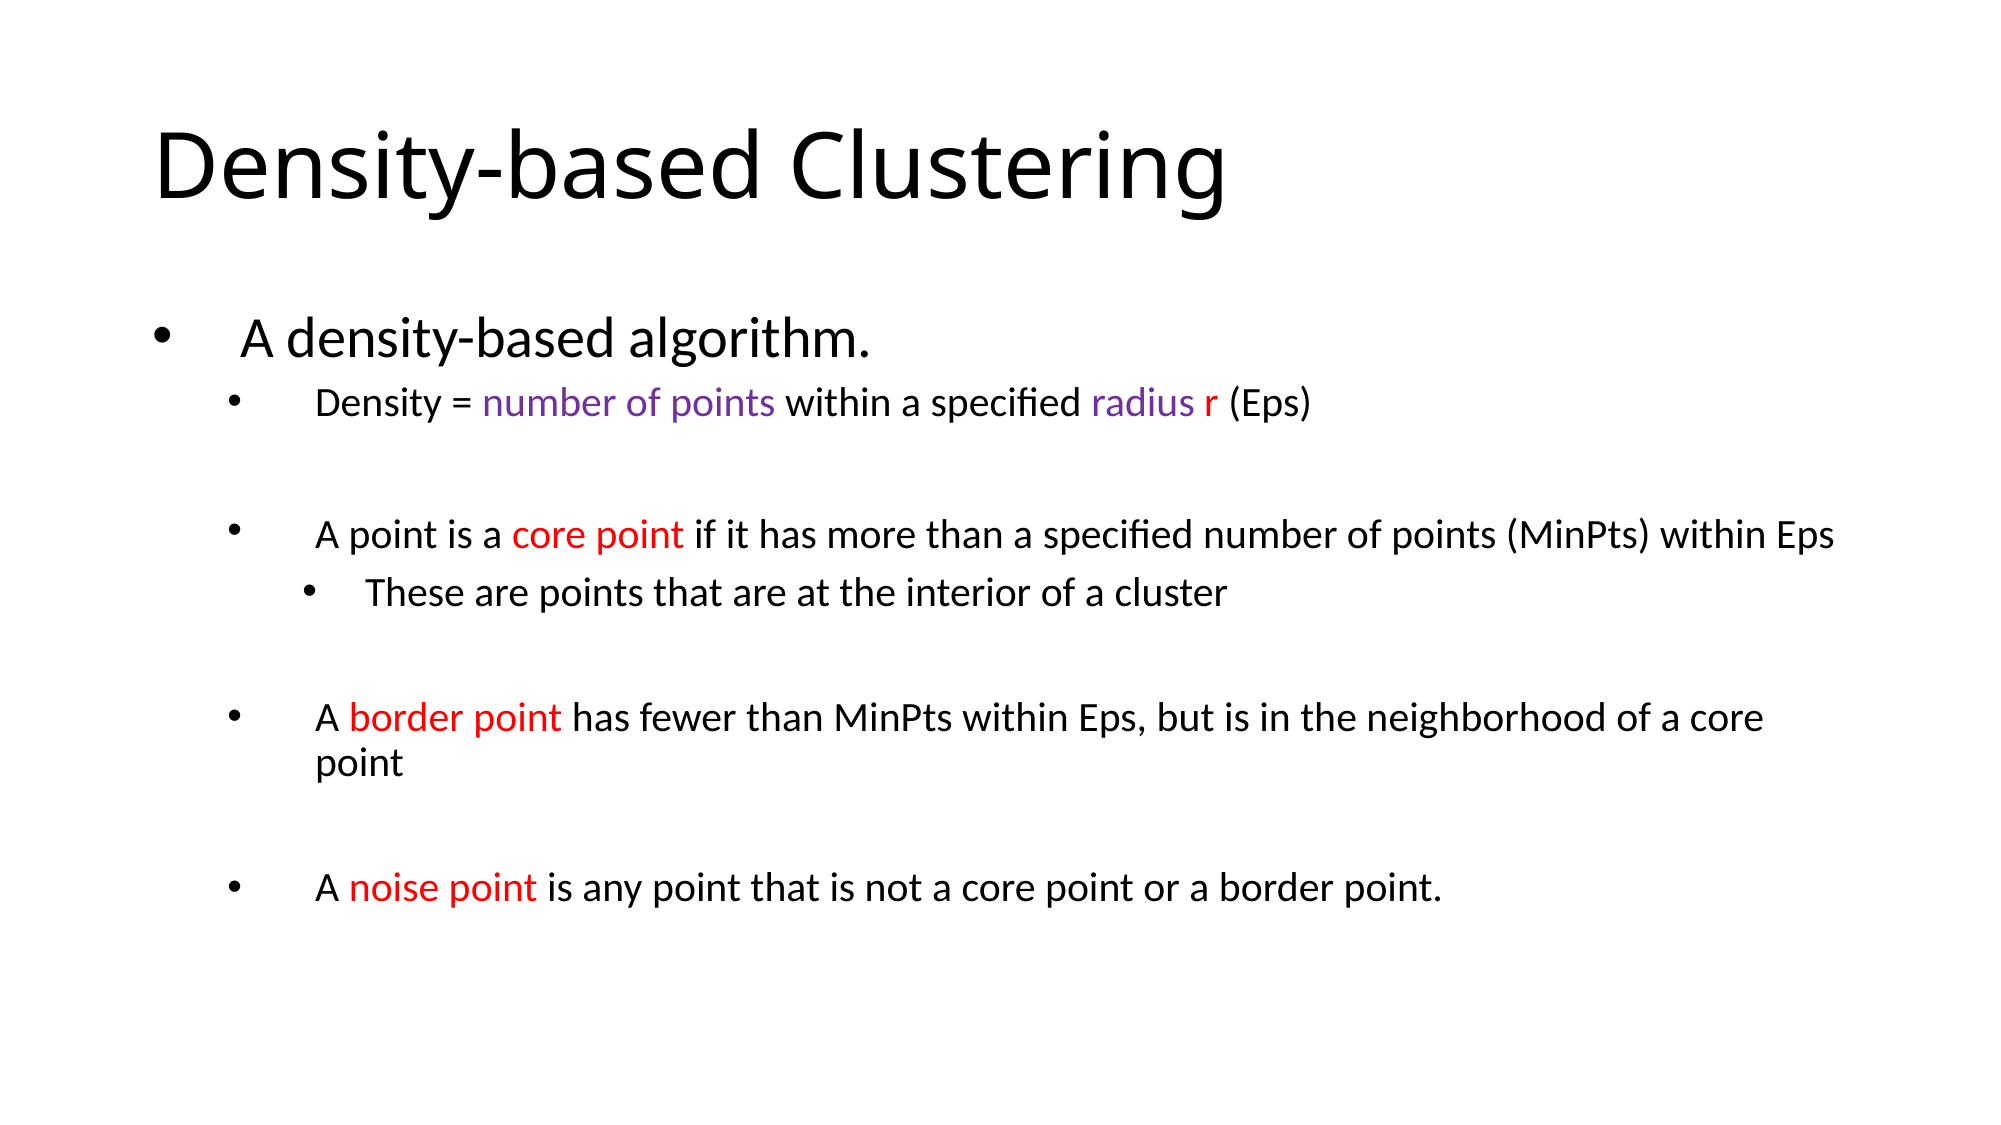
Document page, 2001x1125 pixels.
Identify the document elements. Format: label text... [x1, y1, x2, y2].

title Density-based Clustering [137, 59, 1863, 278]
list A density-based algorithm. Density = number of points within a specified radius r (Eps) A point is a core point if it has more than a specified number of points (MinPts) within Eps These are points that are at the interior of a cluster A border point has fewer than MinPts within Eps, but is in the neighborhood of a core point A noise point is any point that is not a core point or a border point. [137, 299, 1863, 1014]
